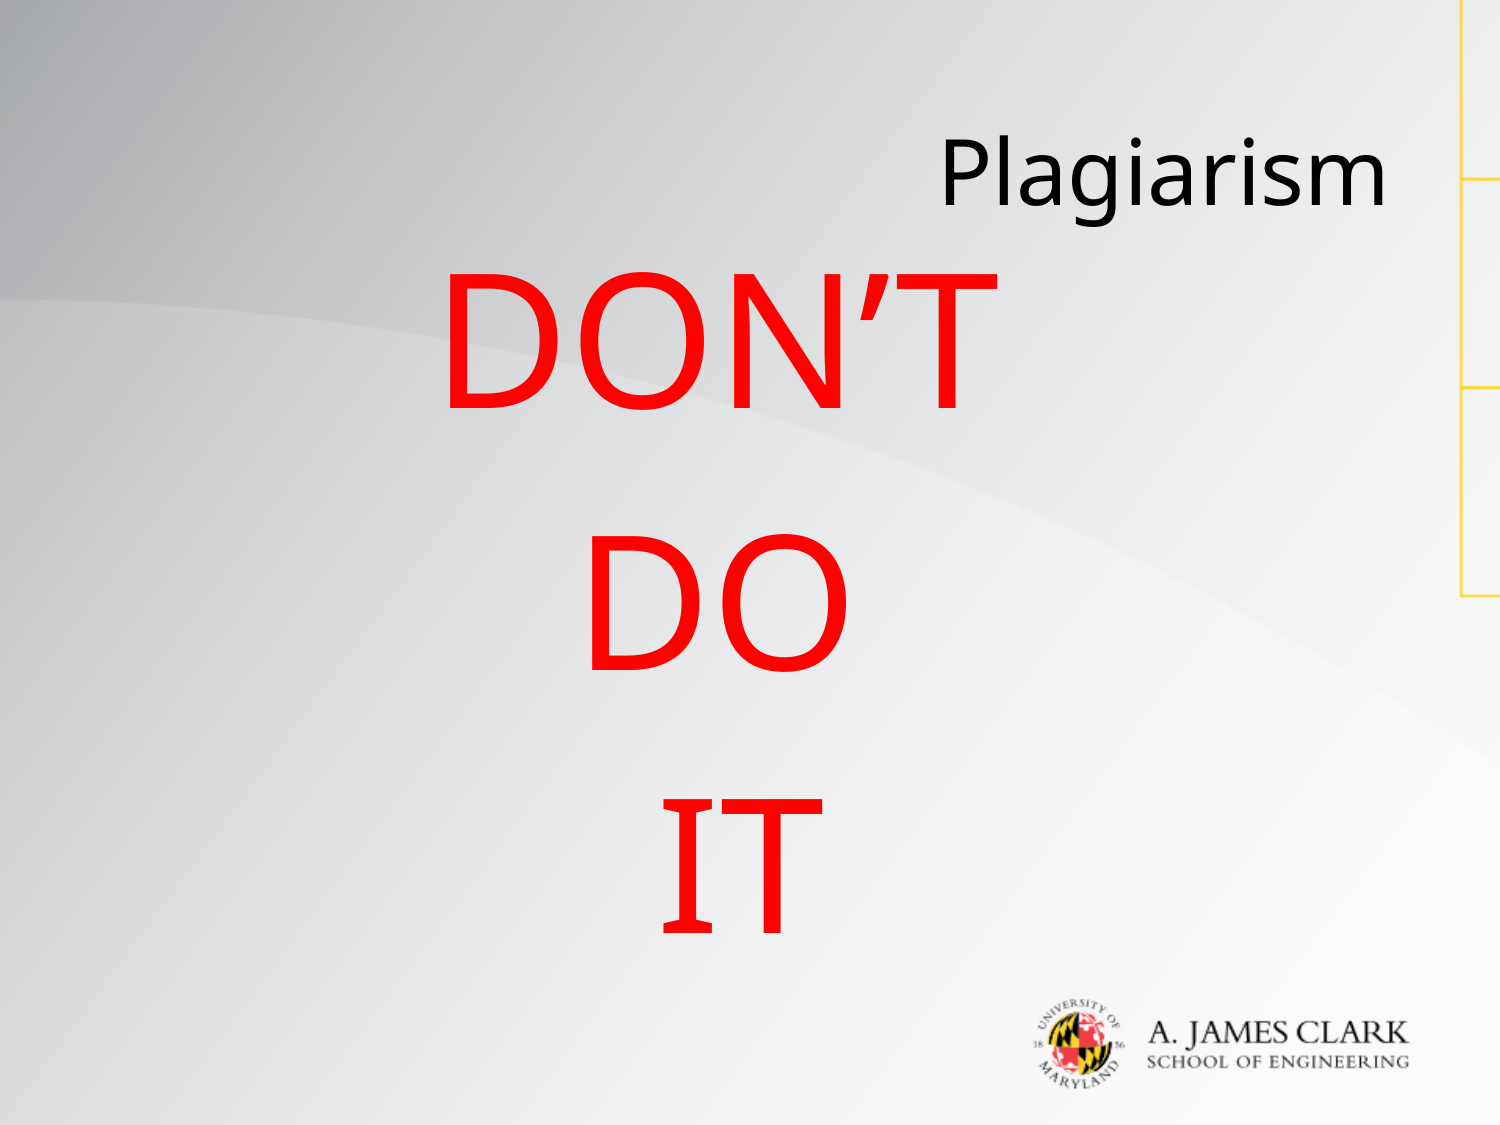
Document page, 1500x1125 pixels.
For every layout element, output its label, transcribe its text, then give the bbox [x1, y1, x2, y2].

list DON’T DO IT [75, 231, 1407, 1047]
title Plagiarism [75, 45, 1407, 231]
